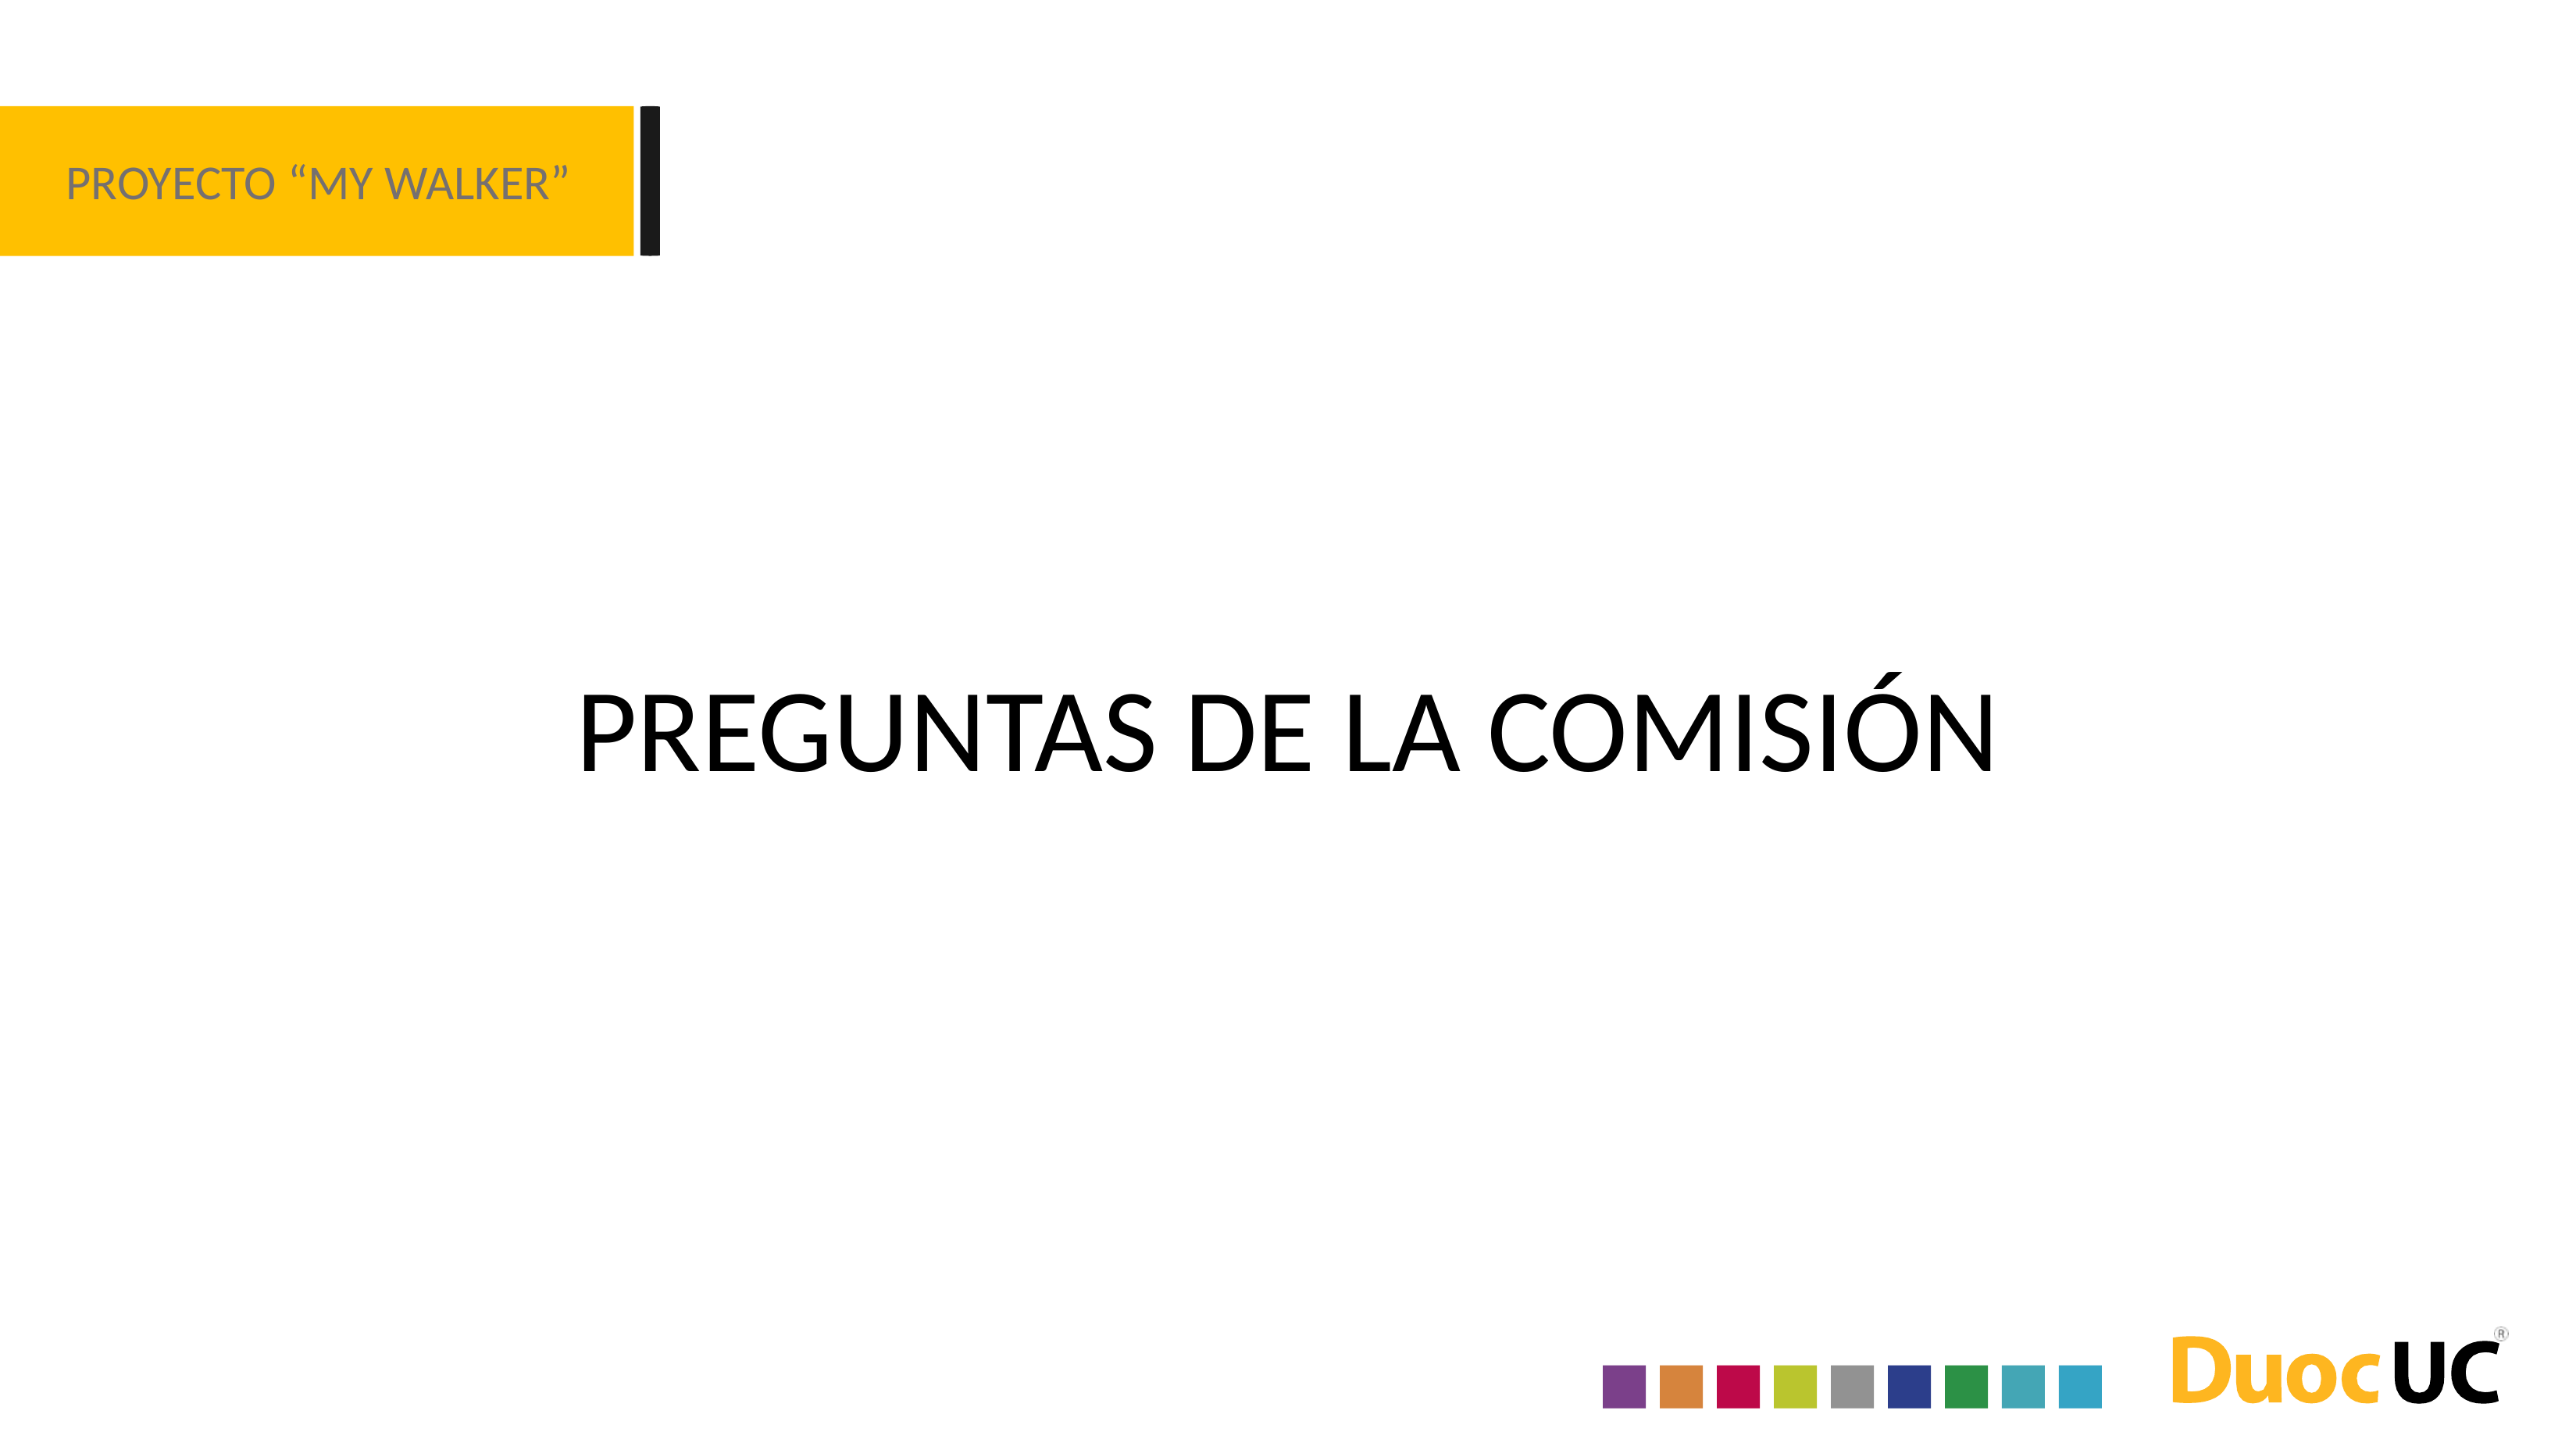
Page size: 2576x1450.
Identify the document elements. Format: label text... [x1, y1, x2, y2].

picture [2494, 1327, 2509, 1341]
text_box PREGUNTAS DE LA COMISIÓN [0, 643, 2576, 805]
text_box PROYECTO “MY WALKER” [47, 141, 594, 220]
